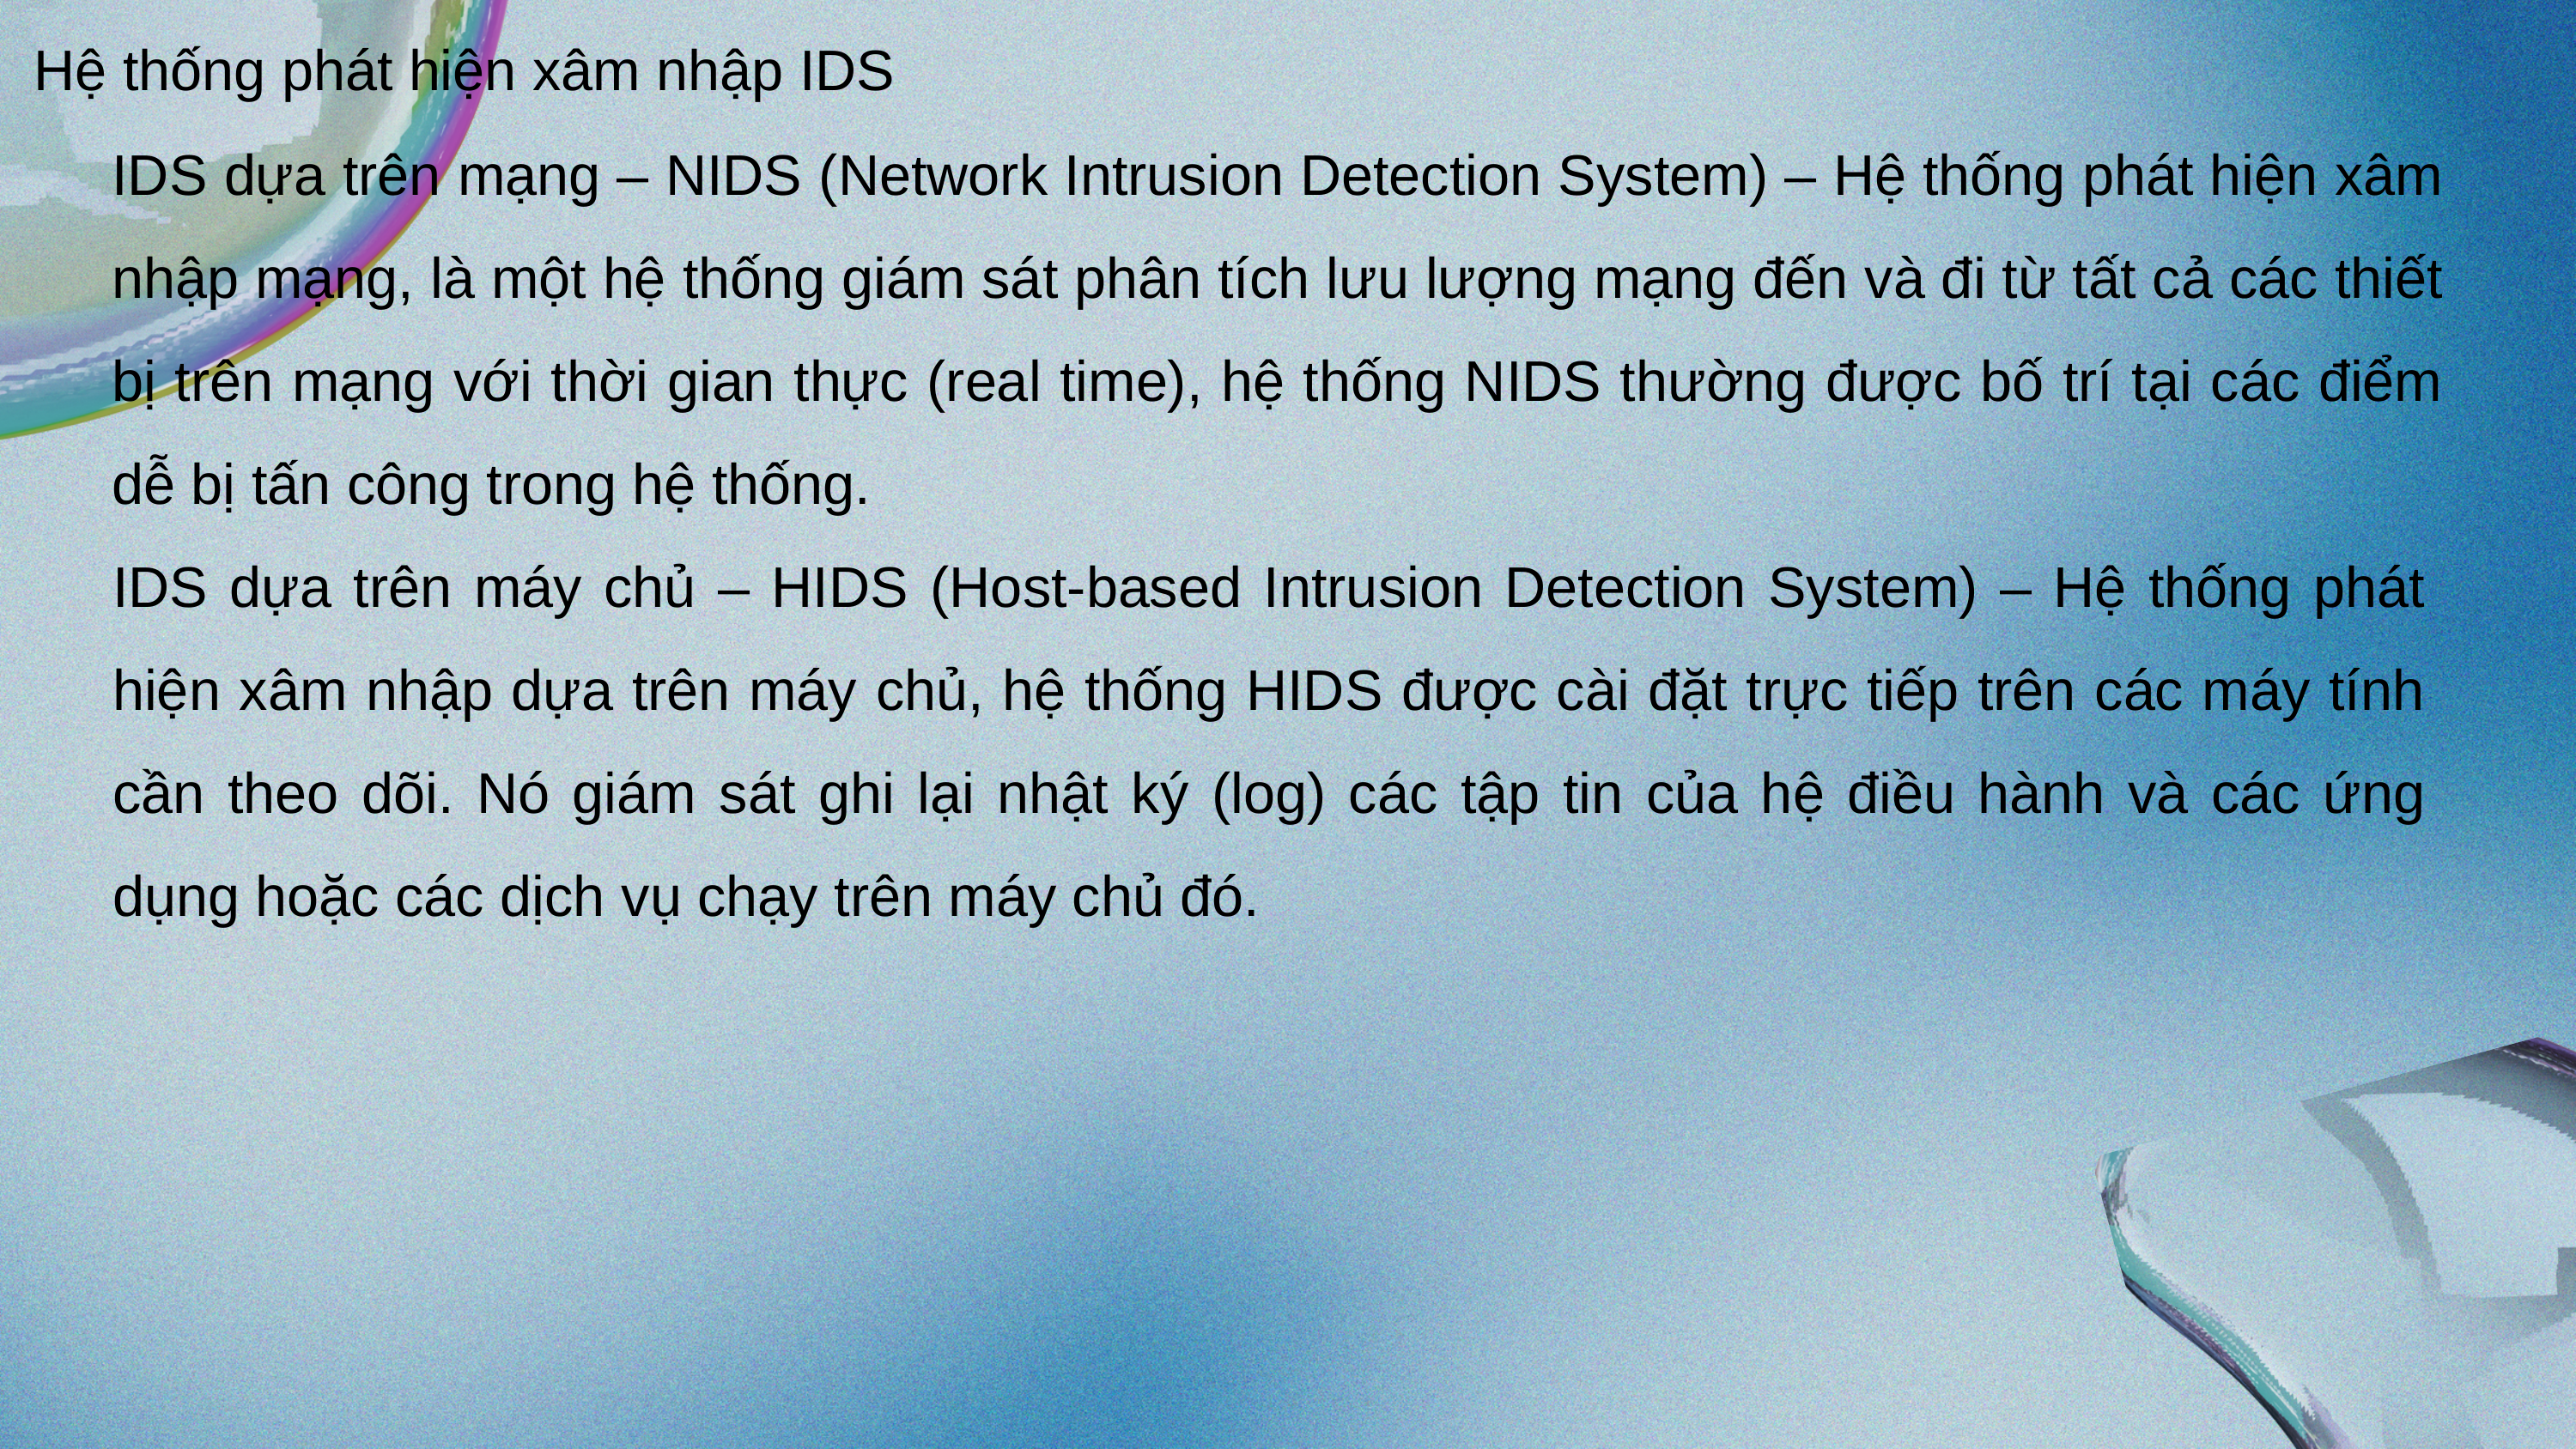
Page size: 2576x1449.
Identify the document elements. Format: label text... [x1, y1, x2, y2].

text_box [2091, 1027, 2576, 1449]
text_box [0, 0, 2576, 1449]
text_box Hệ thống phát hiện xâm nhập IDS [21, 27, 966, 108]
text_box IDS dựa trên máy chủ – HIDS (Host-based Intrusion Detection System) – Hệ thống phát hiện xâm nhập dựa trên máy chủ, hệ thống HIDS được cài đặt trực tiếp trên các máy tính cần theo dõi. Nó giám sát ghi lại nhật ký (log) các tập tin của hệ điều hành và các ứng dụng hoặc các dịch vụ chạy trên máy chủ đó. [100, 509, 2440, 934]
text_box [0, 0, 521, 451]
text_box IDS dựa trên mạng – NIDS (Network Intrusion Detection System) – Hệ thống phát hiện xâm nhập mạng, là một hệ thống giám sát phân tích lưu lượng mạng đến và đi từ tất cả các thiết bị trên mạng với thời gian thực (real time), hệ thống NIDS thường được bố trí tại các điểm dễ bị tấn công trong hệ thống. [99, 97, 2458, 522]
